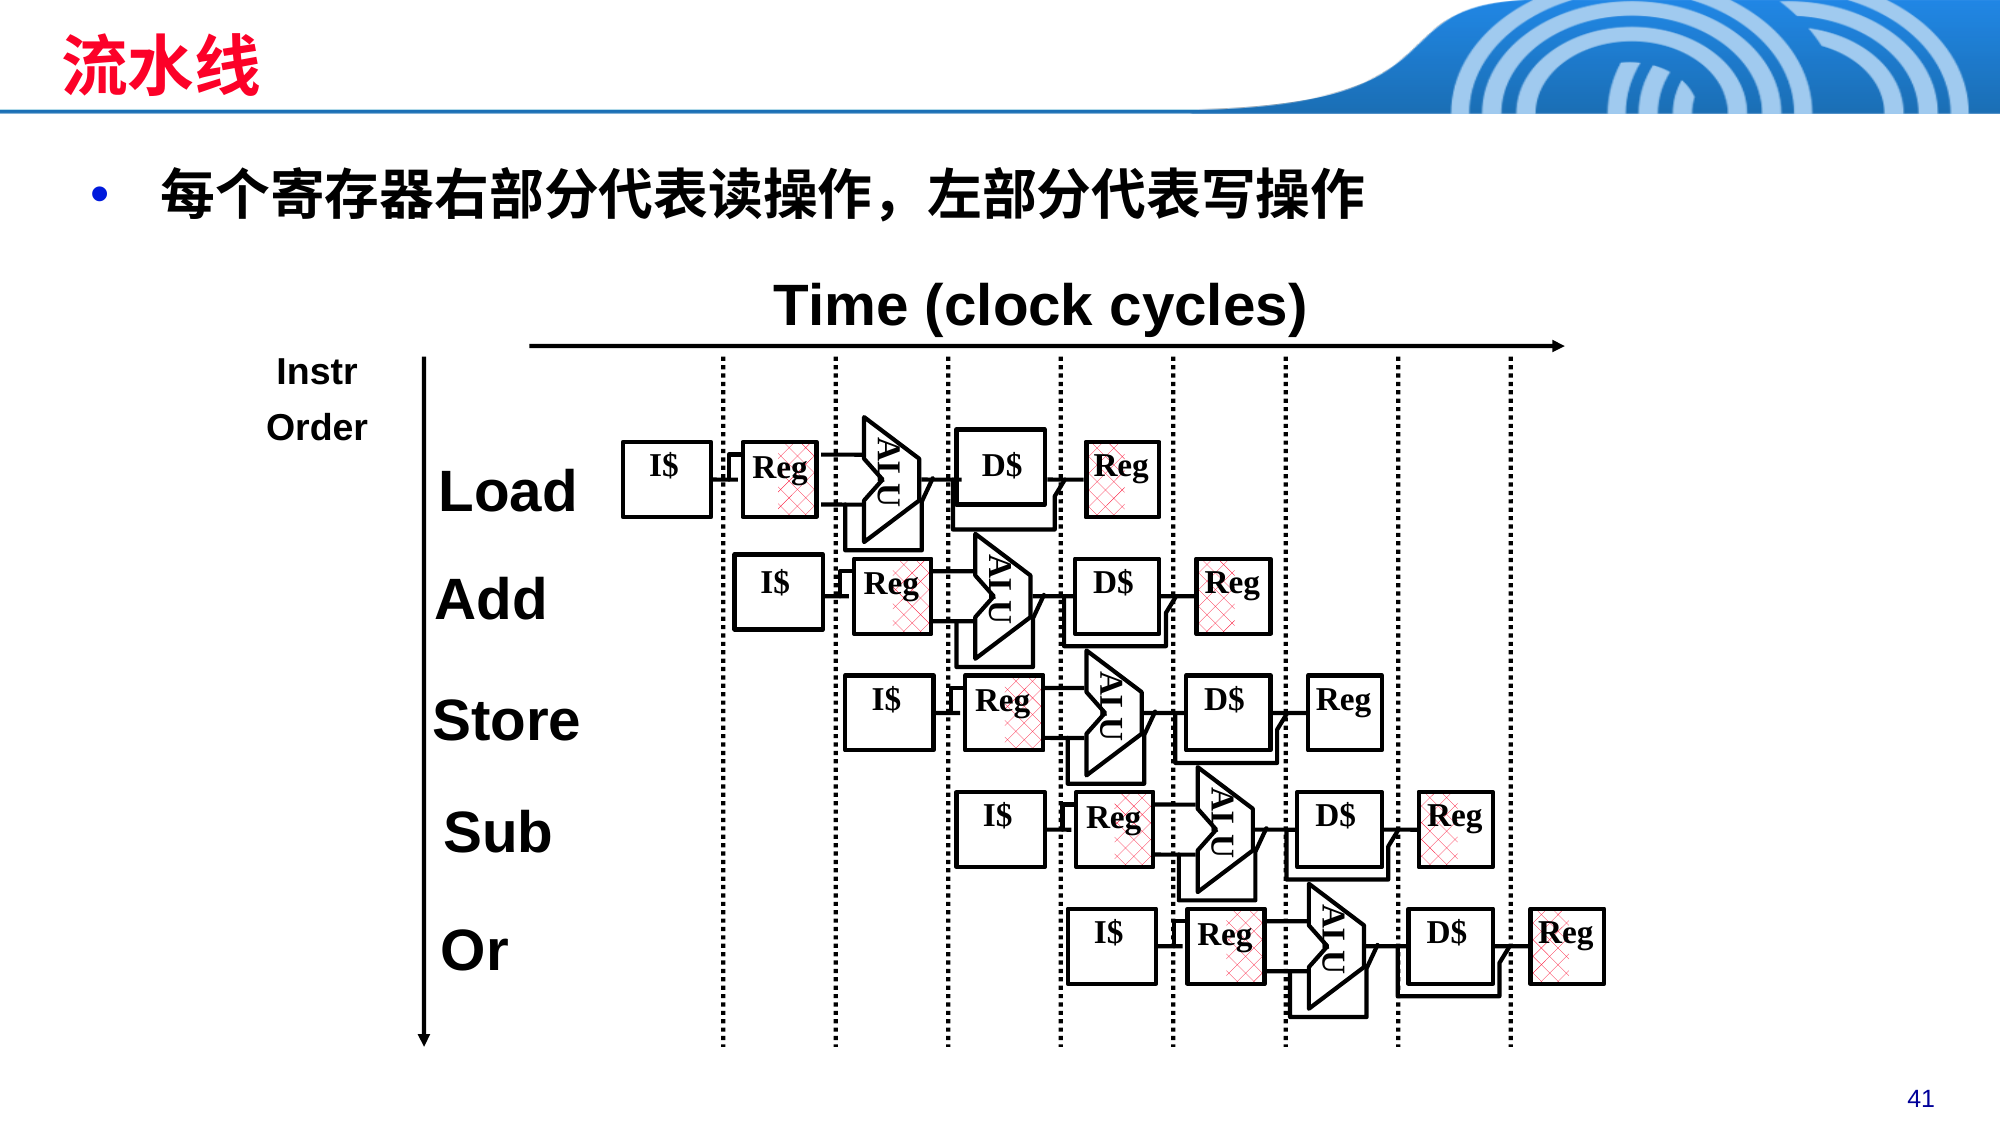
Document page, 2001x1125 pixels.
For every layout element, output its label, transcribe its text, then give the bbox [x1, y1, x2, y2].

picture [0, 0, 2000, 114]
title 流水线 [50, 30, 1202, 111]
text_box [221, 270, 1609, 1048]
text_box 每个寄存器右部分代表读操作，左部分代表写操作 [75, 162, 1365, 234]
